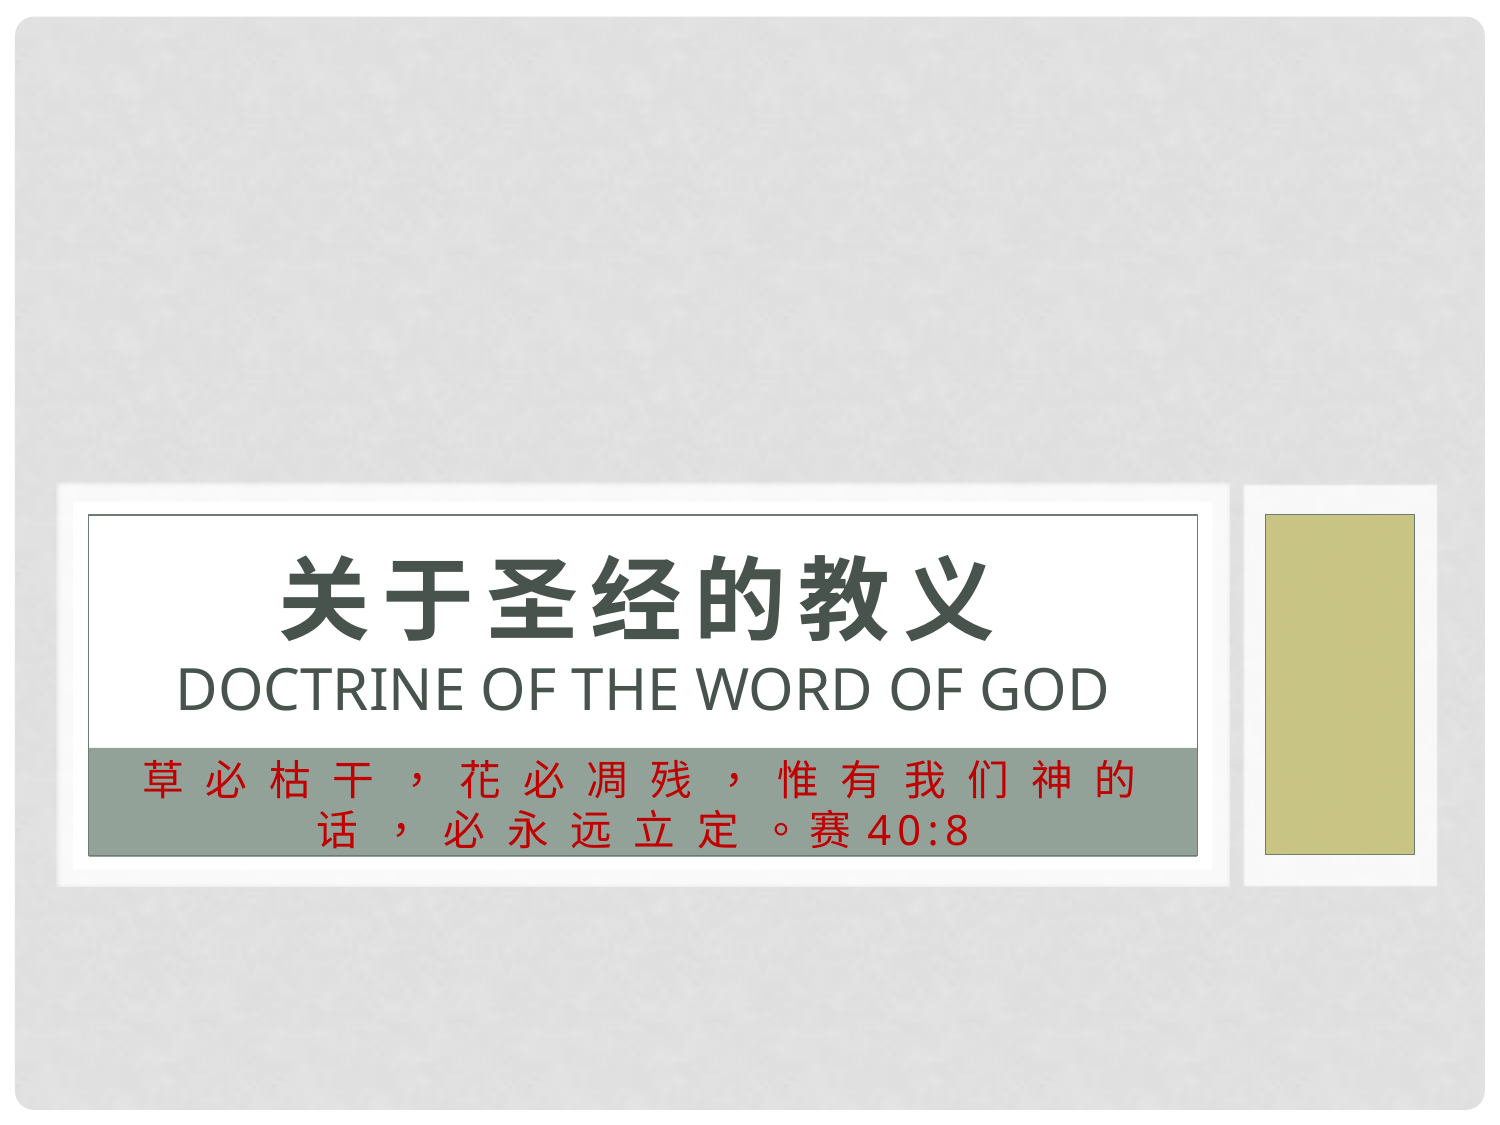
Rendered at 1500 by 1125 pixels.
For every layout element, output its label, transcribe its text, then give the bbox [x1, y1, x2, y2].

title 关于圣经的教义 Doctrine of the word of god [99, 529, 1187, 730]
subtitle 草 必 枯 干 ， 花 必 凋 残 ， 惟 有 我 们 神 的 话 ， 必 永 远 立 定 。赛40:8 [99, 746, 1187, 868]
